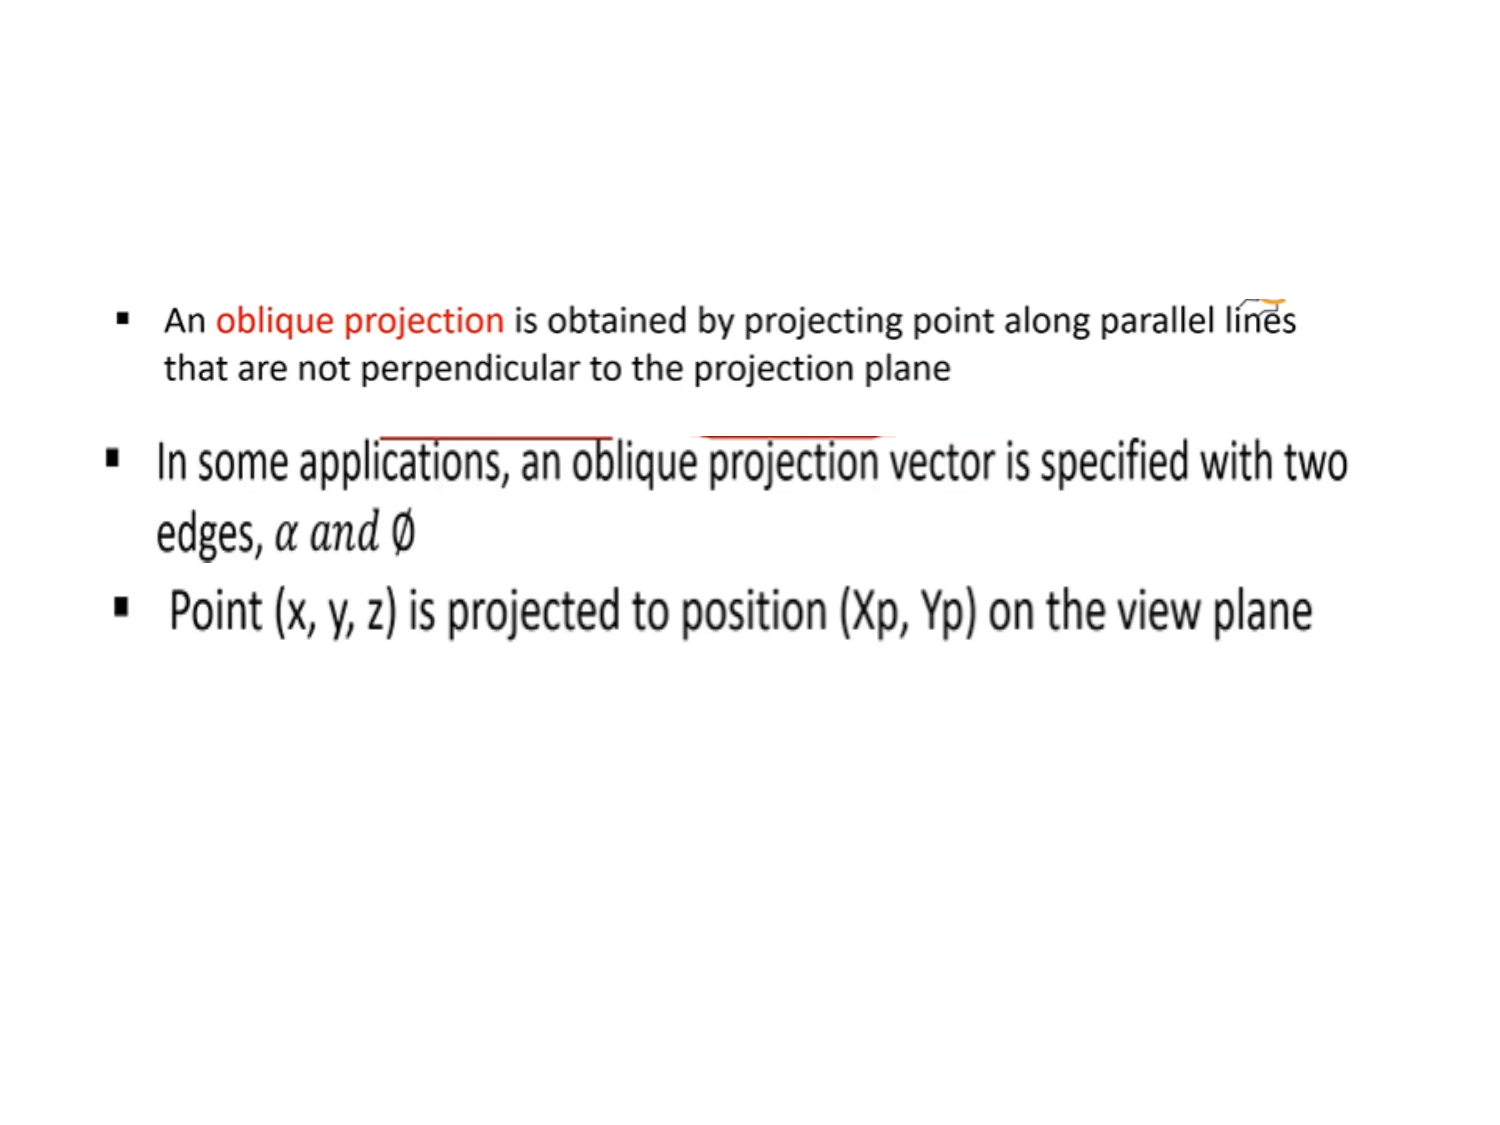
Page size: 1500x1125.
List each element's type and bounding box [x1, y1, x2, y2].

list [103, 299, 1305, 415]
picture [102, 585, 1375, 655]
picture [103, 436, 1375, 563]
